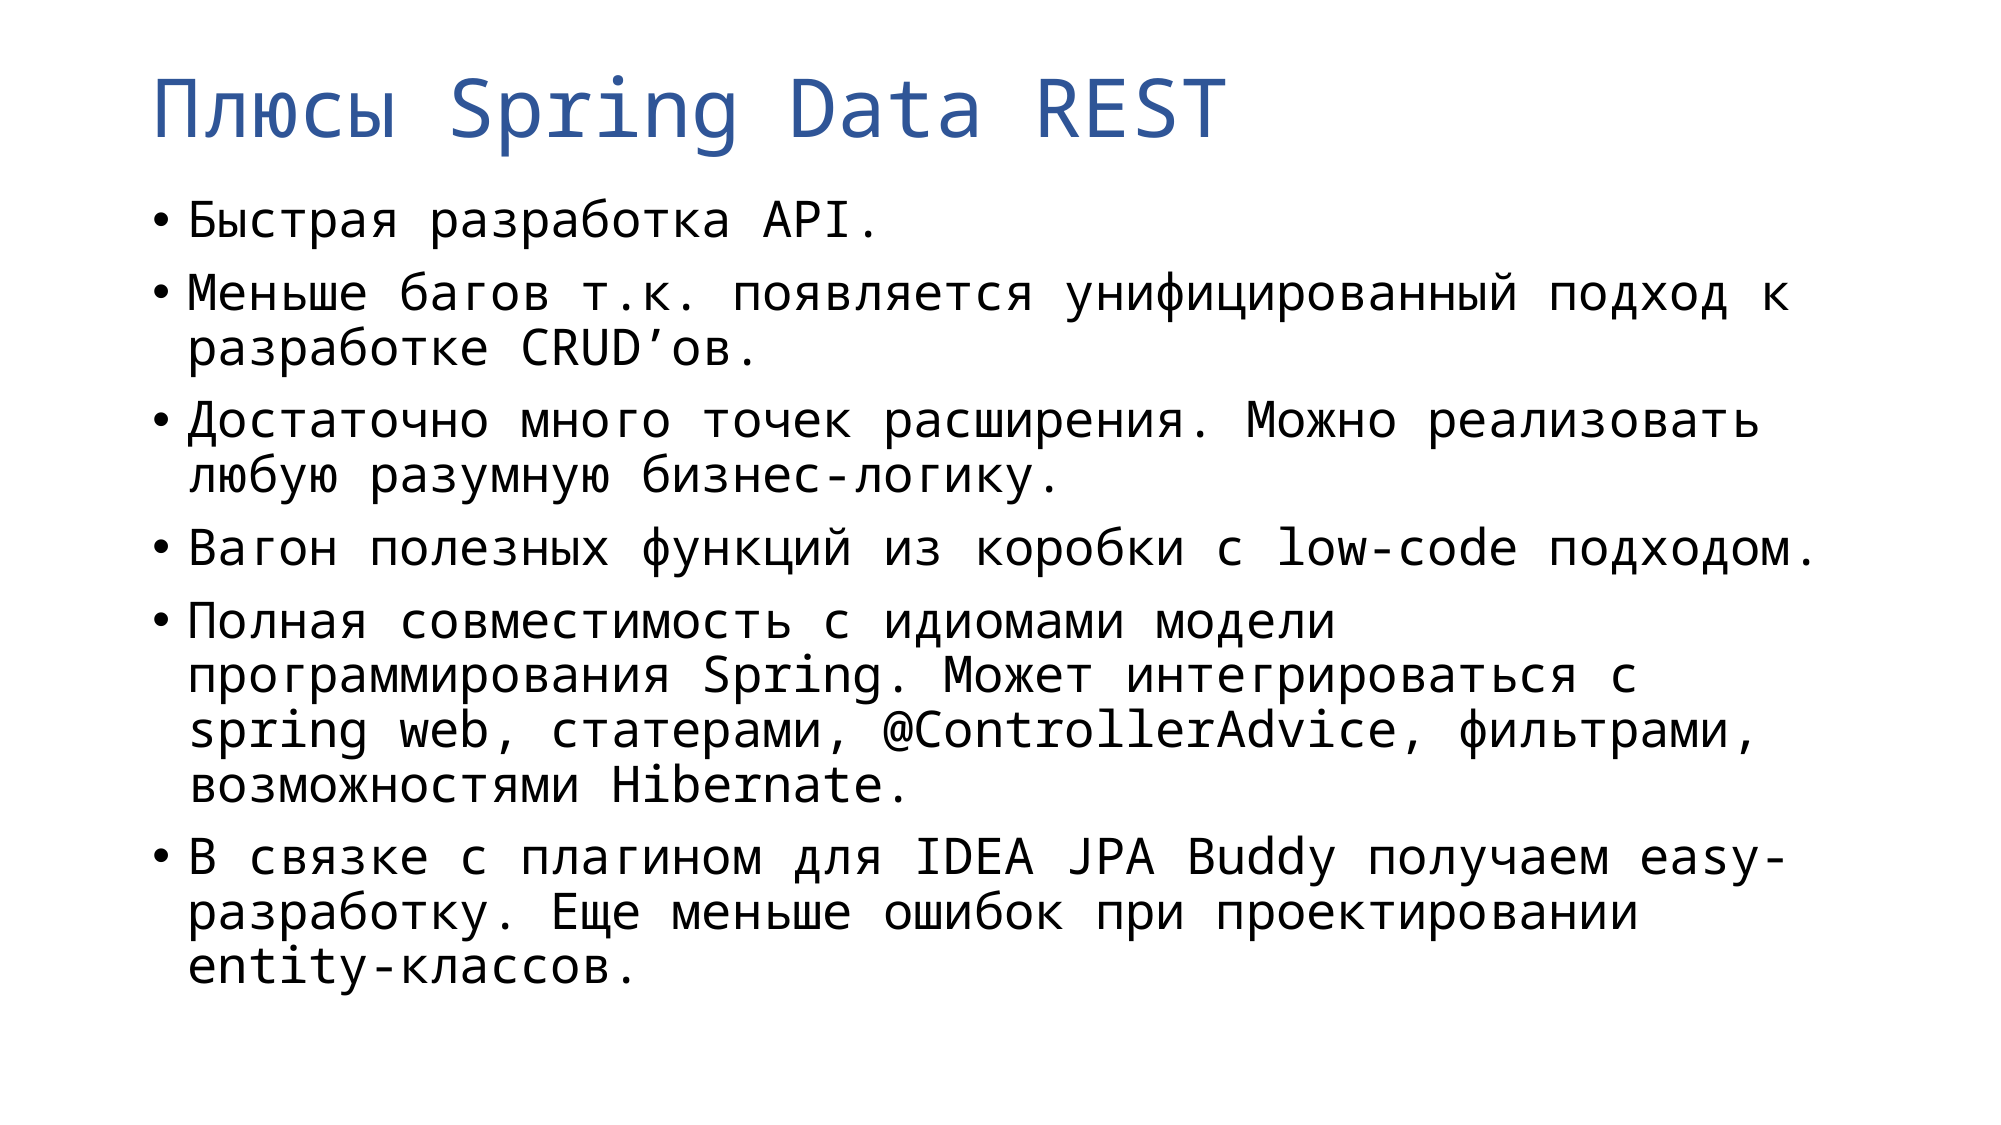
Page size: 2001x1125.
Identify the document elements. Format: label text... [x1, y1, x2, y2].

list Быстрая разработка API. Меньше багов т.к. появляется унифицированный подход к разработке CRUD’ов. Достаточно много точек расширения. Можно реализовать любую разумную бизнес-логику. Вагон полезных функций из коробки с low-code подходом. Полная совместимость с идиомами модели программирования Spring. Может интегрироваться с spring web, статерами, @ControllerAdvice, фильтрами, возможностями Hibernate. В связке с плагином для IDEA JPA Buddy получаем easy-разработку. Еще меньше ошибок при проектировании entity-классов. [137, 186, 1863, 1054]
title Плюсы Spring Data REST [137, 59, 1863, 164]
